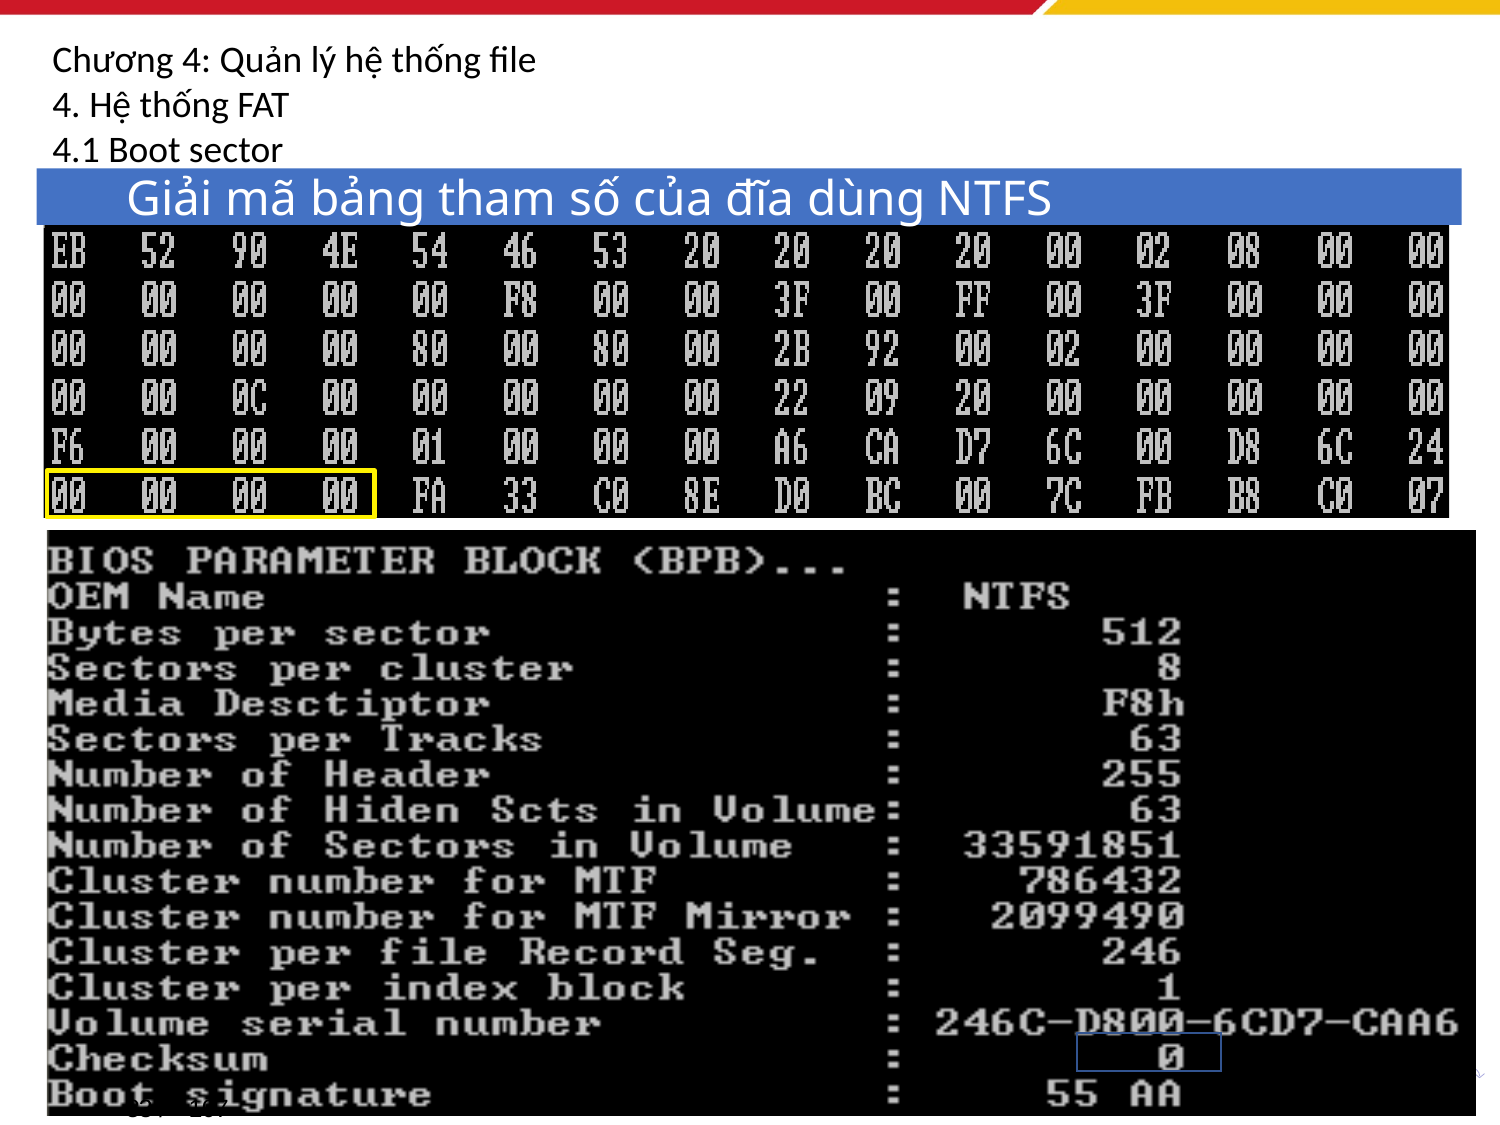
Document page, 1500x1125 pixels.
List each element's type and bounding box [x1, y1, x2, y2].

picture [0, 0, 1500, 1125]
text_box [46, 530, 1485, 1123]
text_box [36, 27, 1472, 518]
